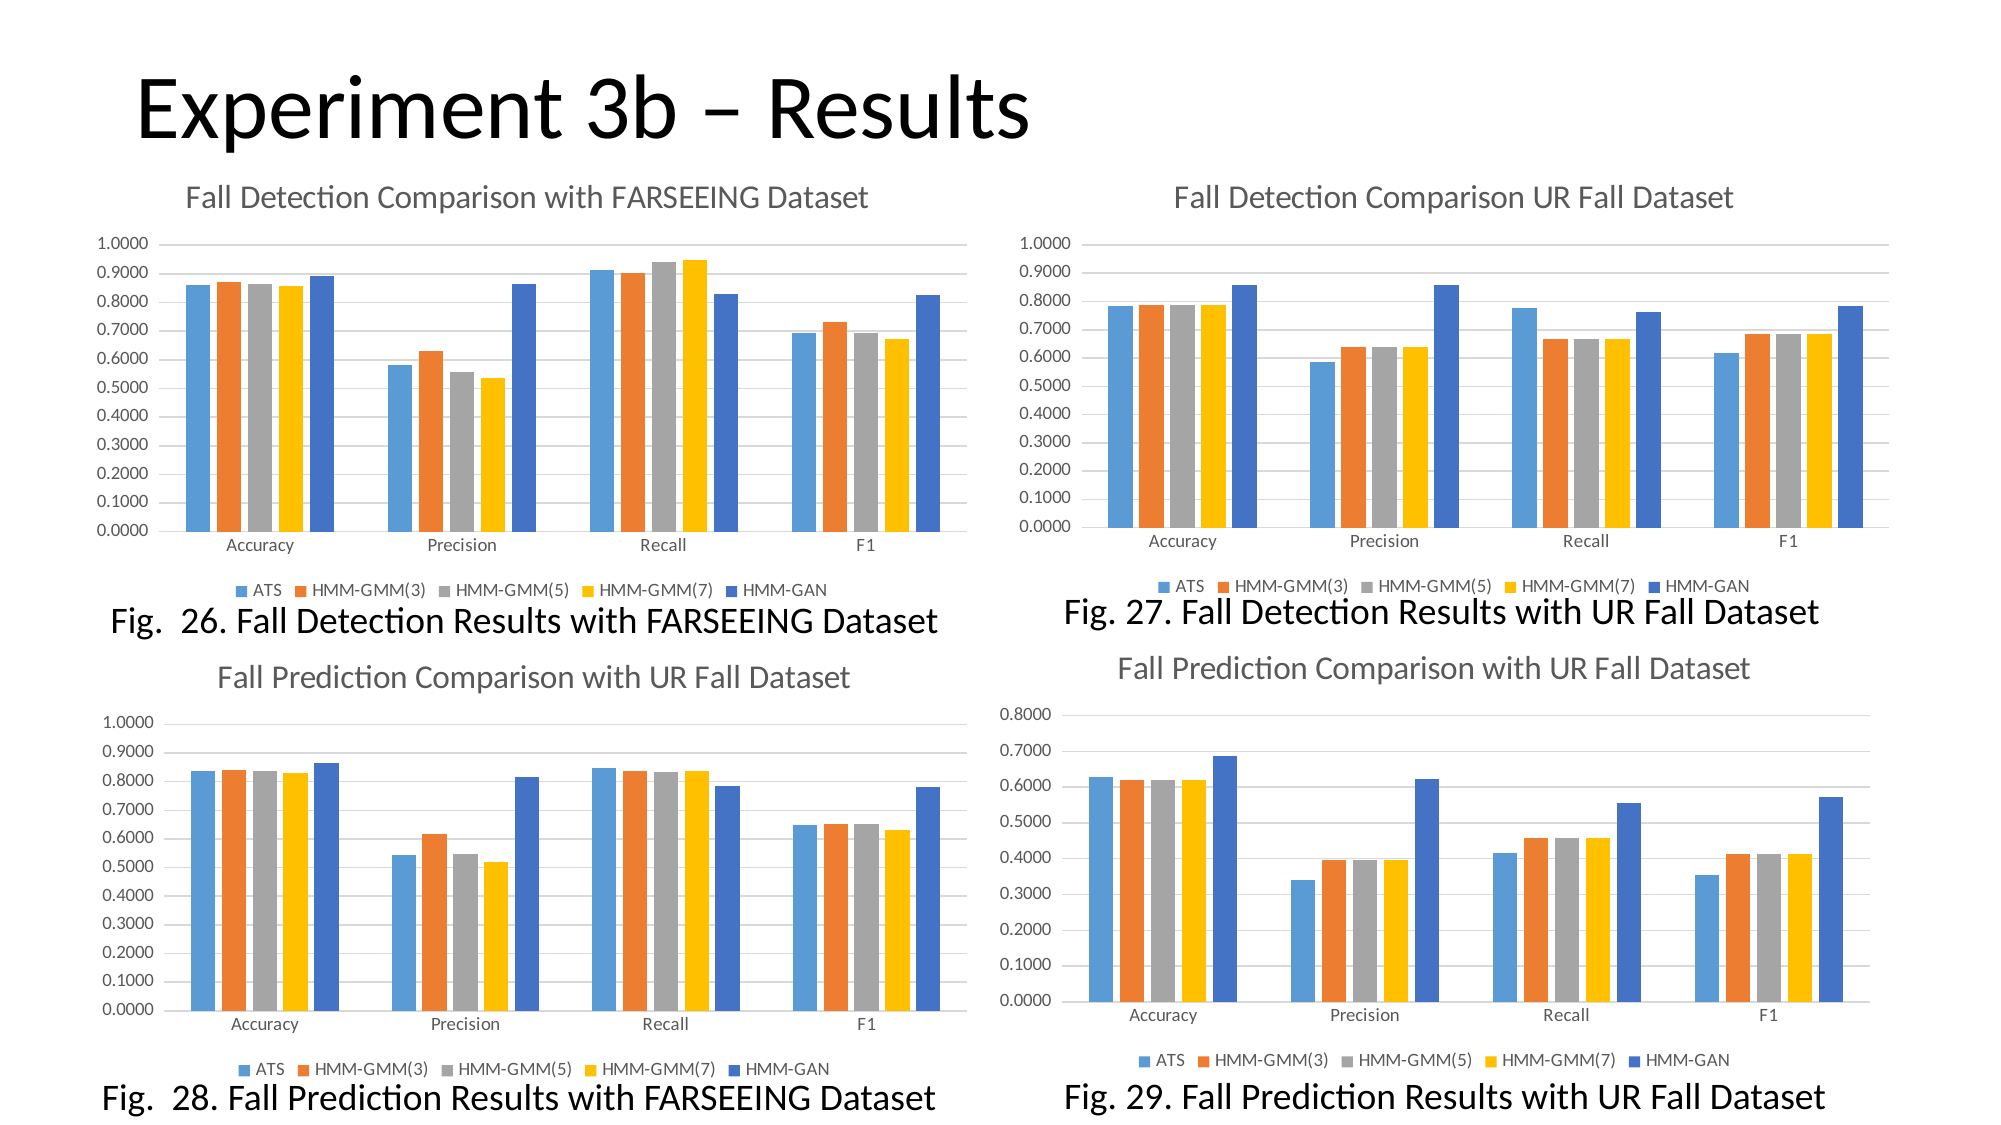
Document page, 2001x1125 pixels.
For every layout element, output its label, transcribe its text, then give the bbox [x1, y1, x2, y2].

text_box Fig. 29. Fall Prediction Results with UR Fall Dataset [1049, 1078, 1842, 1125]
chart [84, 627, 1888, 1087]
title Experiment 3b – Results [120, 0, 1846, 218]
text_box Fig. 26. Fall Detection Results with FARSEEING Dataset [95, 608, 955, 636]
chart [78, 156, 986, 608]
text_box Fig. 28. Fall Prediction Results with FARSEEING Dataset [86, 1087, 952, 1125]
text_box Fig. 27. Fall Detection Results with UR Fall Dataset [1049, 603, 1836, 627]
chart [1001, 156, 1908, 603]
